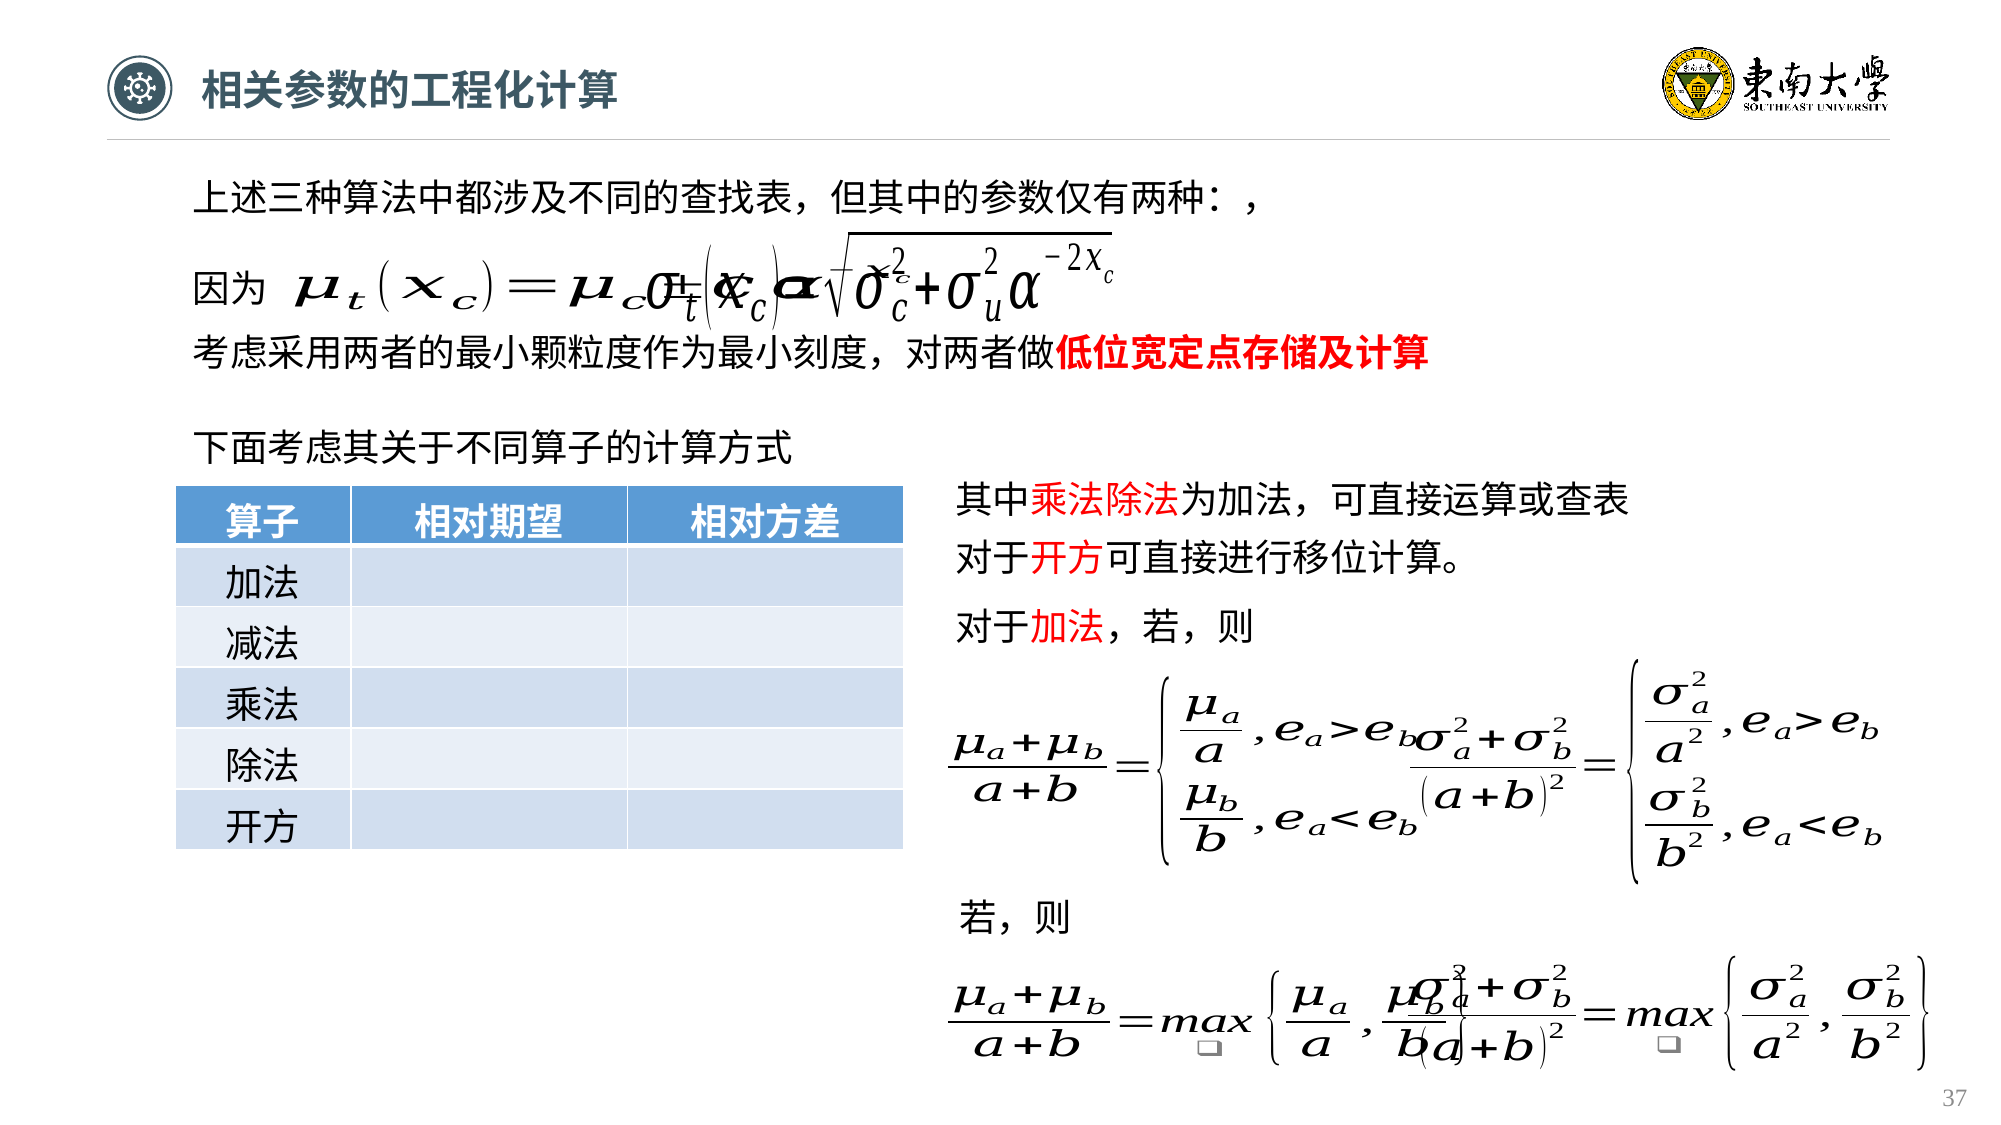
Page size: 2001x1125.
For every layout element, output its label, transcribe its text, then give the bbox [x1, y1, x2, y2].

text_box 因为 [178, 257, 292, 318]
text_box 相关参数的工程化计算 [201, 56, 1284, 122]
picture [1662, 47, 1889, 120]
text_box 下面考虑其关于不同算子的计算方式 [178, 416, 1626, 476]
text_box 其中乘法除法为加法，可直接运算或查表 [940, 468, 1671, 526]
text_box 对于开方可直接进行移位计算。 [940, 526, 1671, 587]
